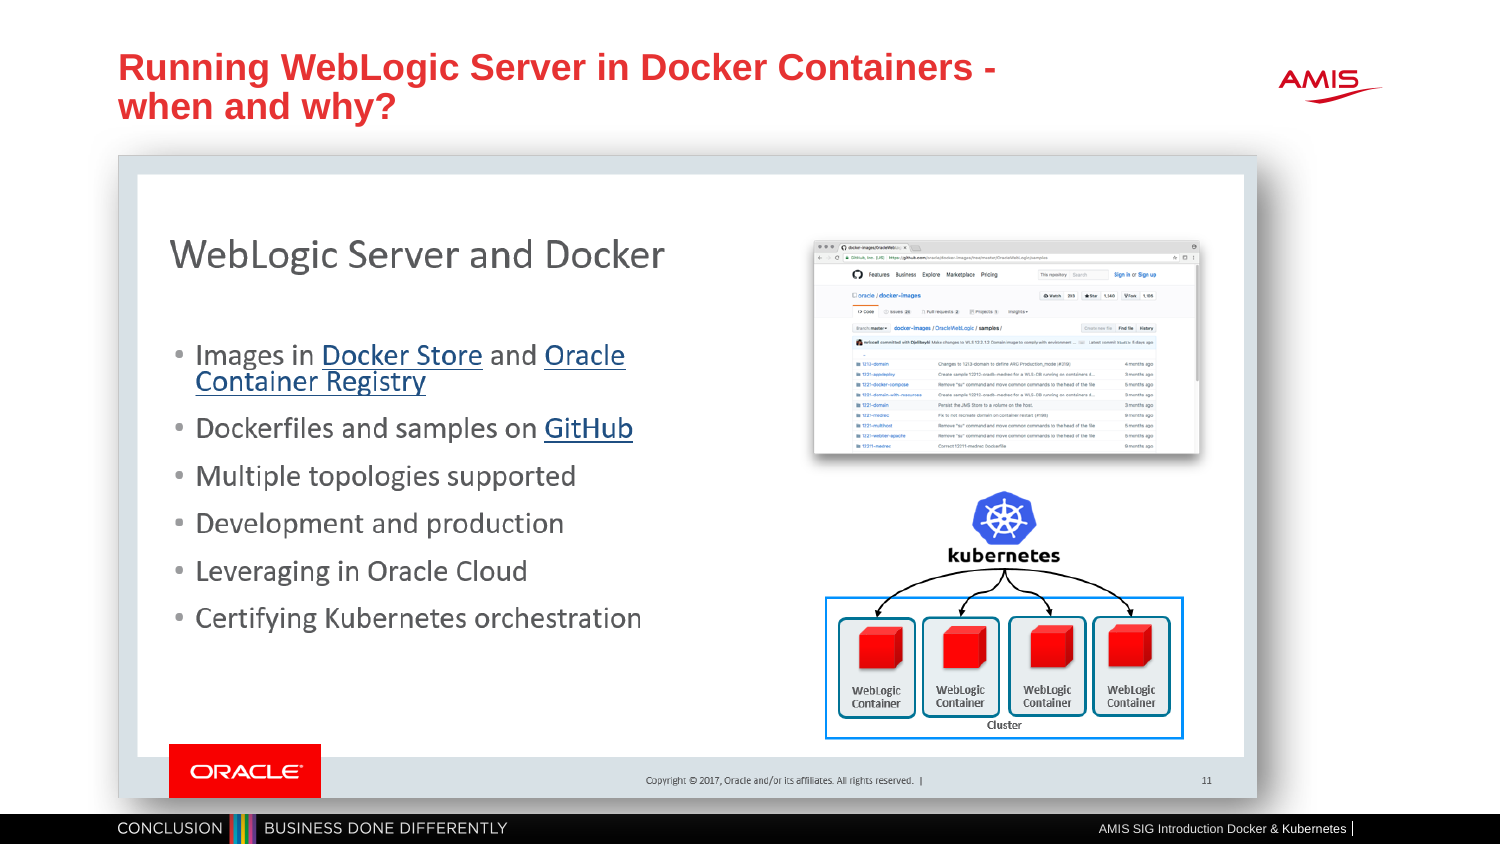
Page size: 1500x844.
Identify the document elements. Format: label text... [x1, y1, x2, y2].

picture [118, 155, 1257, 798]
picture [1205, 58, 1388, 106]
footer AMIS SIG Introduction Docker & Kubernetes [814, 820, 1347, 839]
title Running WebLogic Server in Docker Containers - when and why? [118, 47, 1205, 130]
picture [0, 814, 1500, 844]
